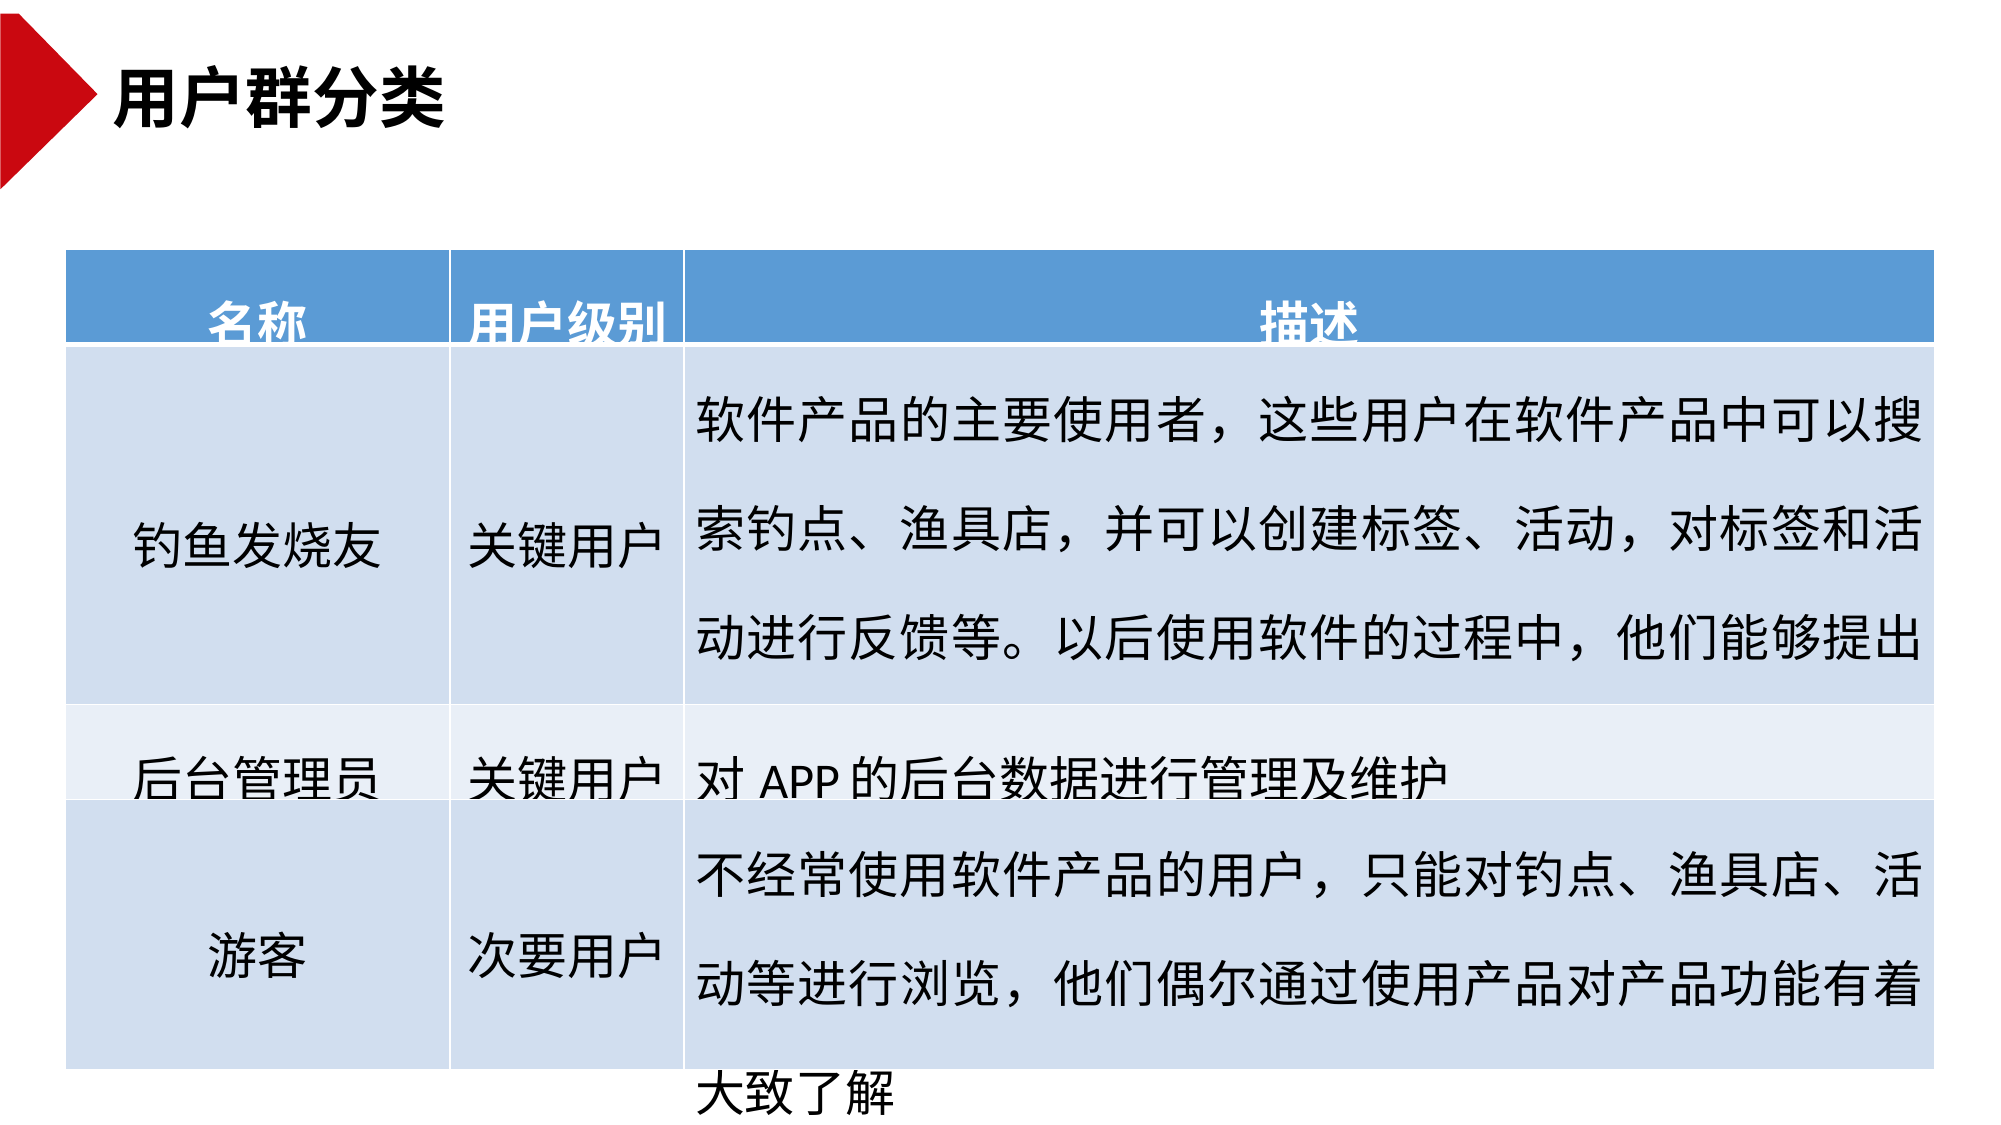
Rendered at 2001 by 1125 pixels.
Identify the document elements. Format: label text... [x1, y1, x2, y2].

table_cell 后台管理员 [66, 705, 449, 799]
text_box [0, 12, 97, 192]
table_header 名称 [66, 250, 449, 342]
table_cell 软件产品的主要使用者，这些用户在软件产品中可以搜索钓点、渔具店，并可以创建标签、活动，对标签和活动进行反馈等。以后使用软件的过程中，他们能够提出更多的积极性的建议 [685, 347, 1934, 704]
table_cell 次要用户 [451, 800, 683, 1069]
table_header 用户级别 [451, 250, 683, 342]
table_header 描述 [685, 250, 1934, 342]
table_cell 不经常使用软件产品的用户，只能对钓点、渔具店、活动等进行浏览，他们偶尔通过使用产品对产品功能有着大致了解 [685, 800, 1934, 1069]
table_cell 游客 [66, 800, 449, 1069]
table_cell 关键用户 [451, 347, 683, 704]
text_box 用户群分类 [97, 48, 933, 144]
table_cell 关键用户 [451, 705, 683, 799]
table_cell 对APP的后台数据进行管理及维护 [685, 705, 1934, 799]
table_cell 钓鱼发烧友 [66, 347, 449, 704]
